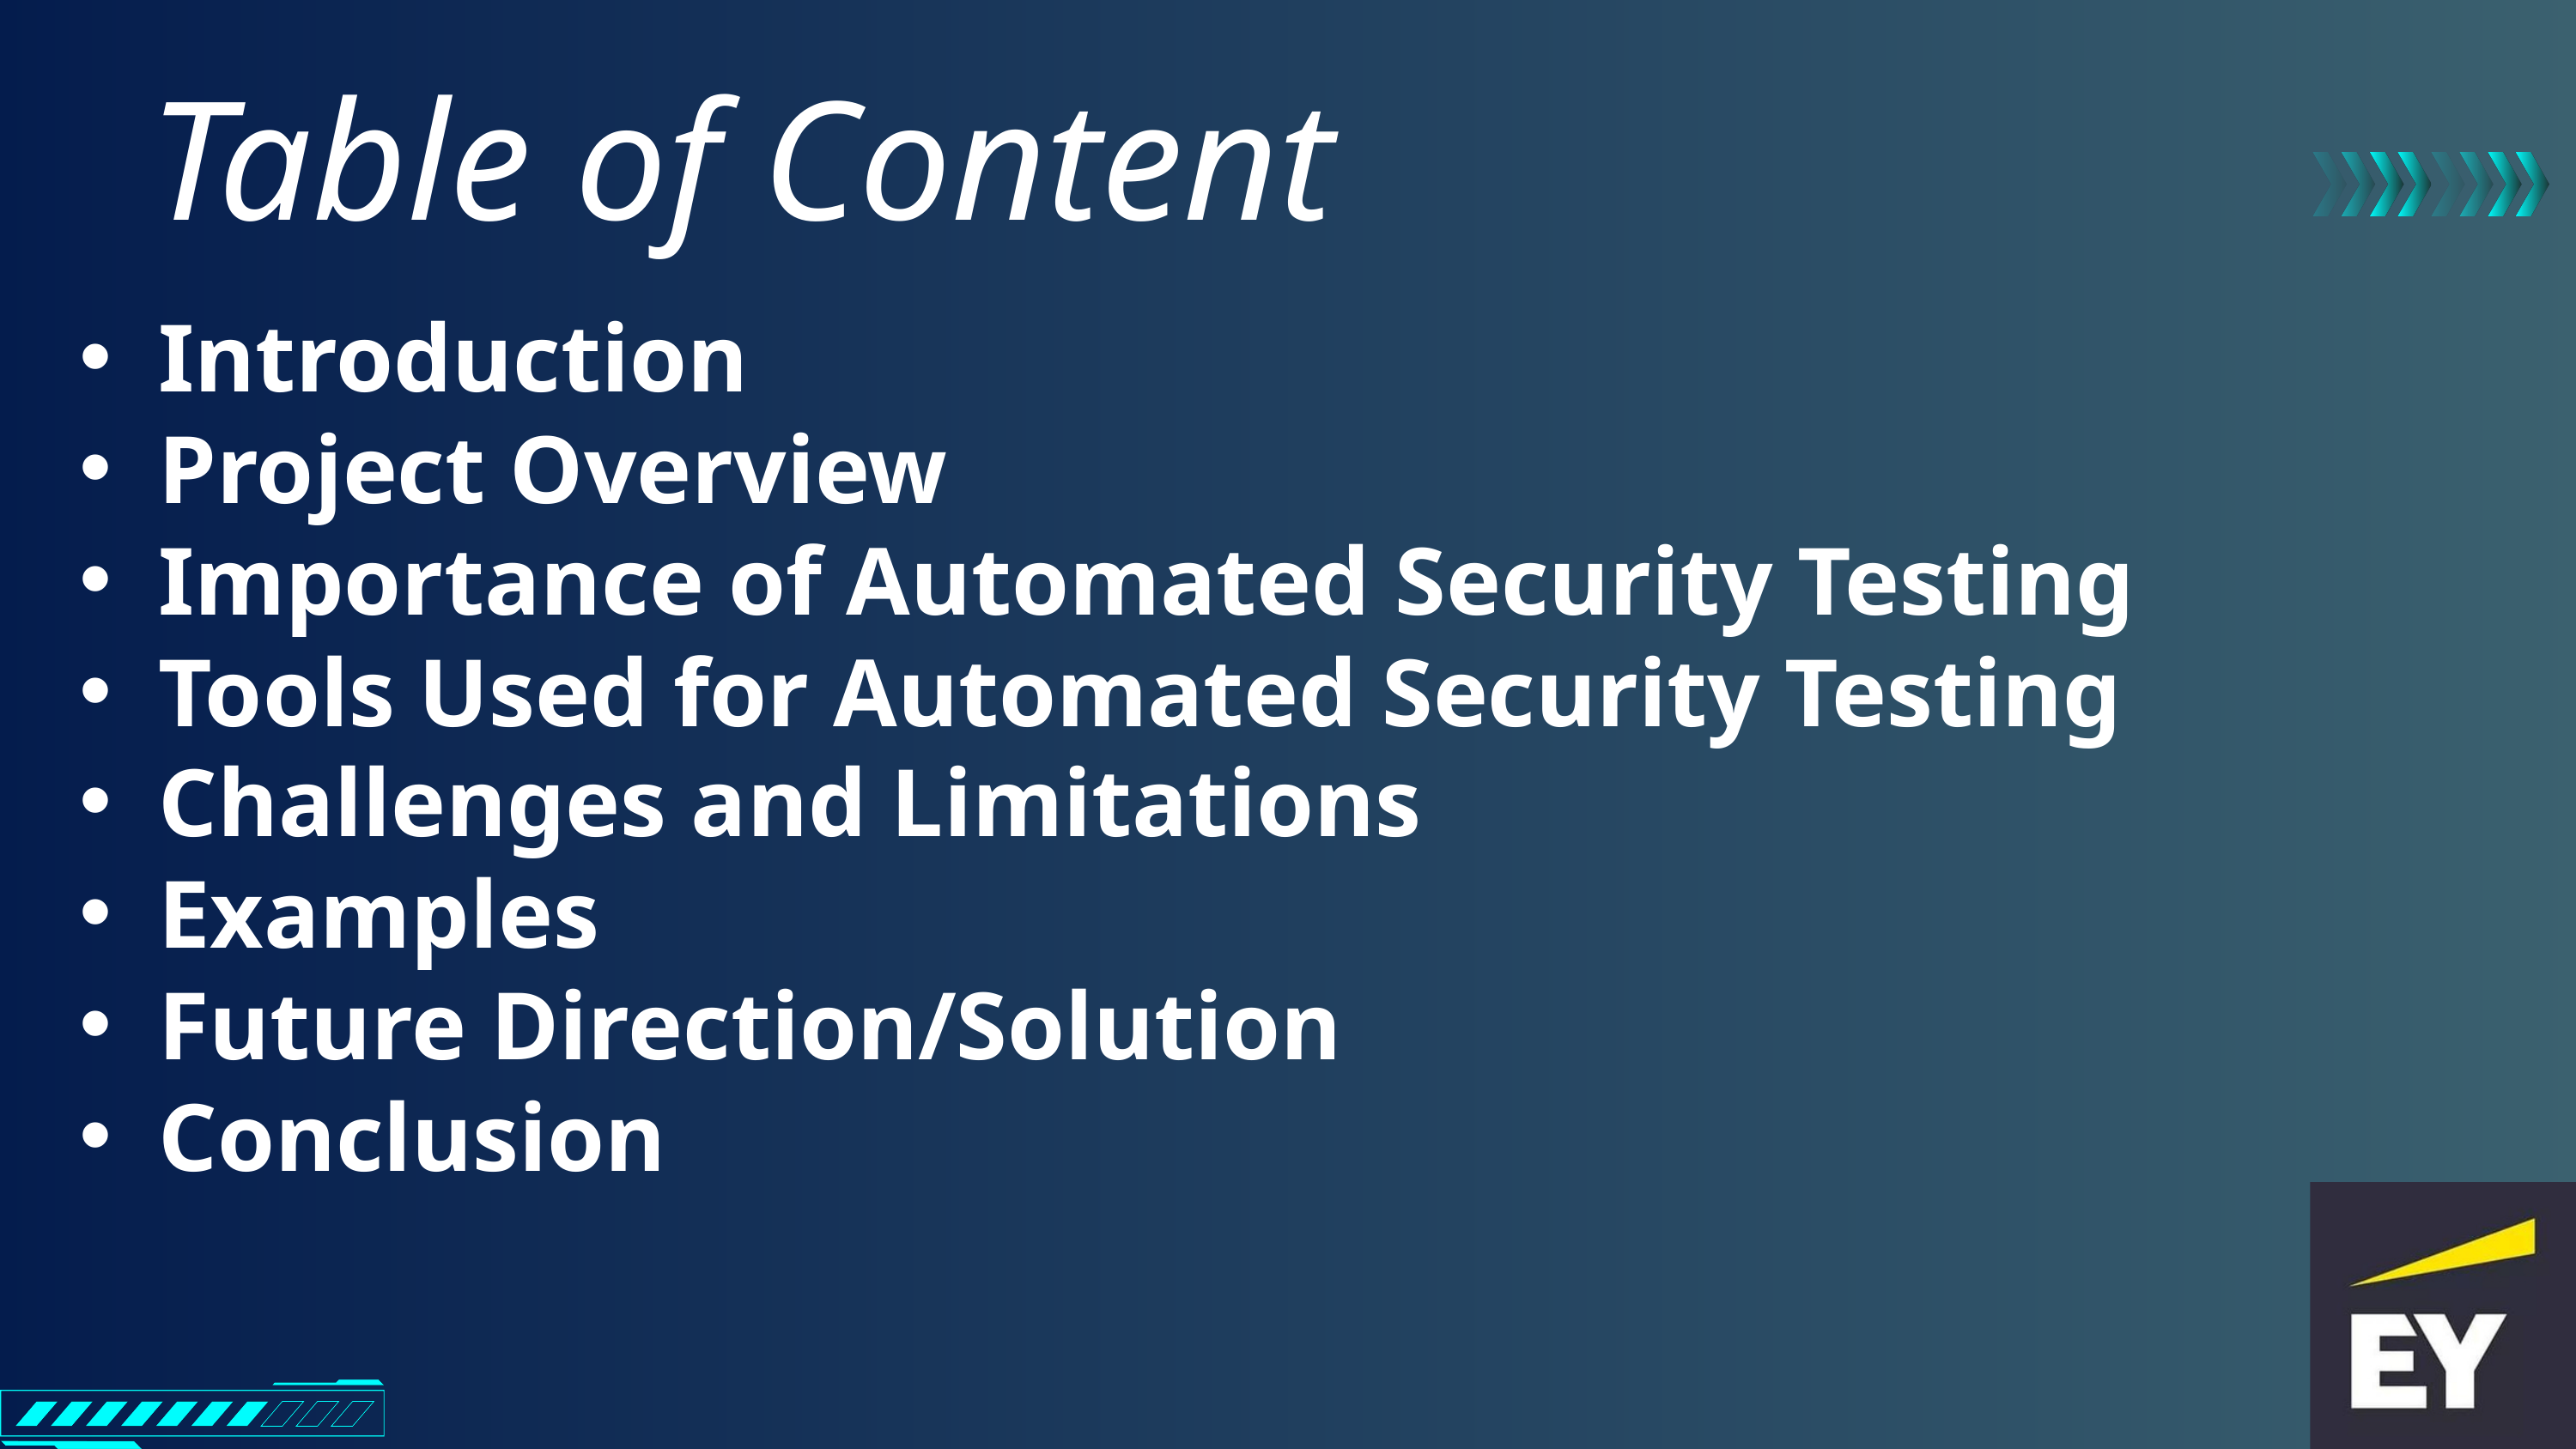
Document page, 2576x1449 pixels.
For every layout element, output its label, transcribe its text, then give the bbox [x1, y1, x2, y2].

text_box Project Overview [0, 391, 1007, 503]
text_box [0, 1379, 385, 1449]
text_box Challenges and Limitations [0, 724, 2576, 836]
text_box [2310, 1190, 2576, 1449]
text_box [2431, 152, 2549, 216]
text_box Tools Used for Automated Security Testing [0, 615, 2500, 724]
text_box Future Direction/Solution [0, 948, 2576, 1059]
text_box Introduction [0, 280, 829, 411]
text_box Table of Content [76, 22, 1406, 253]
text_box [2312, 152, 2431, 216]
text_box Examples [0, 836, 2576, 948]
text_box Importance of Automated Security Testing [0, 503, 2236, 615]
text_box Conclusion [0, 1059, 2576, 1190]
